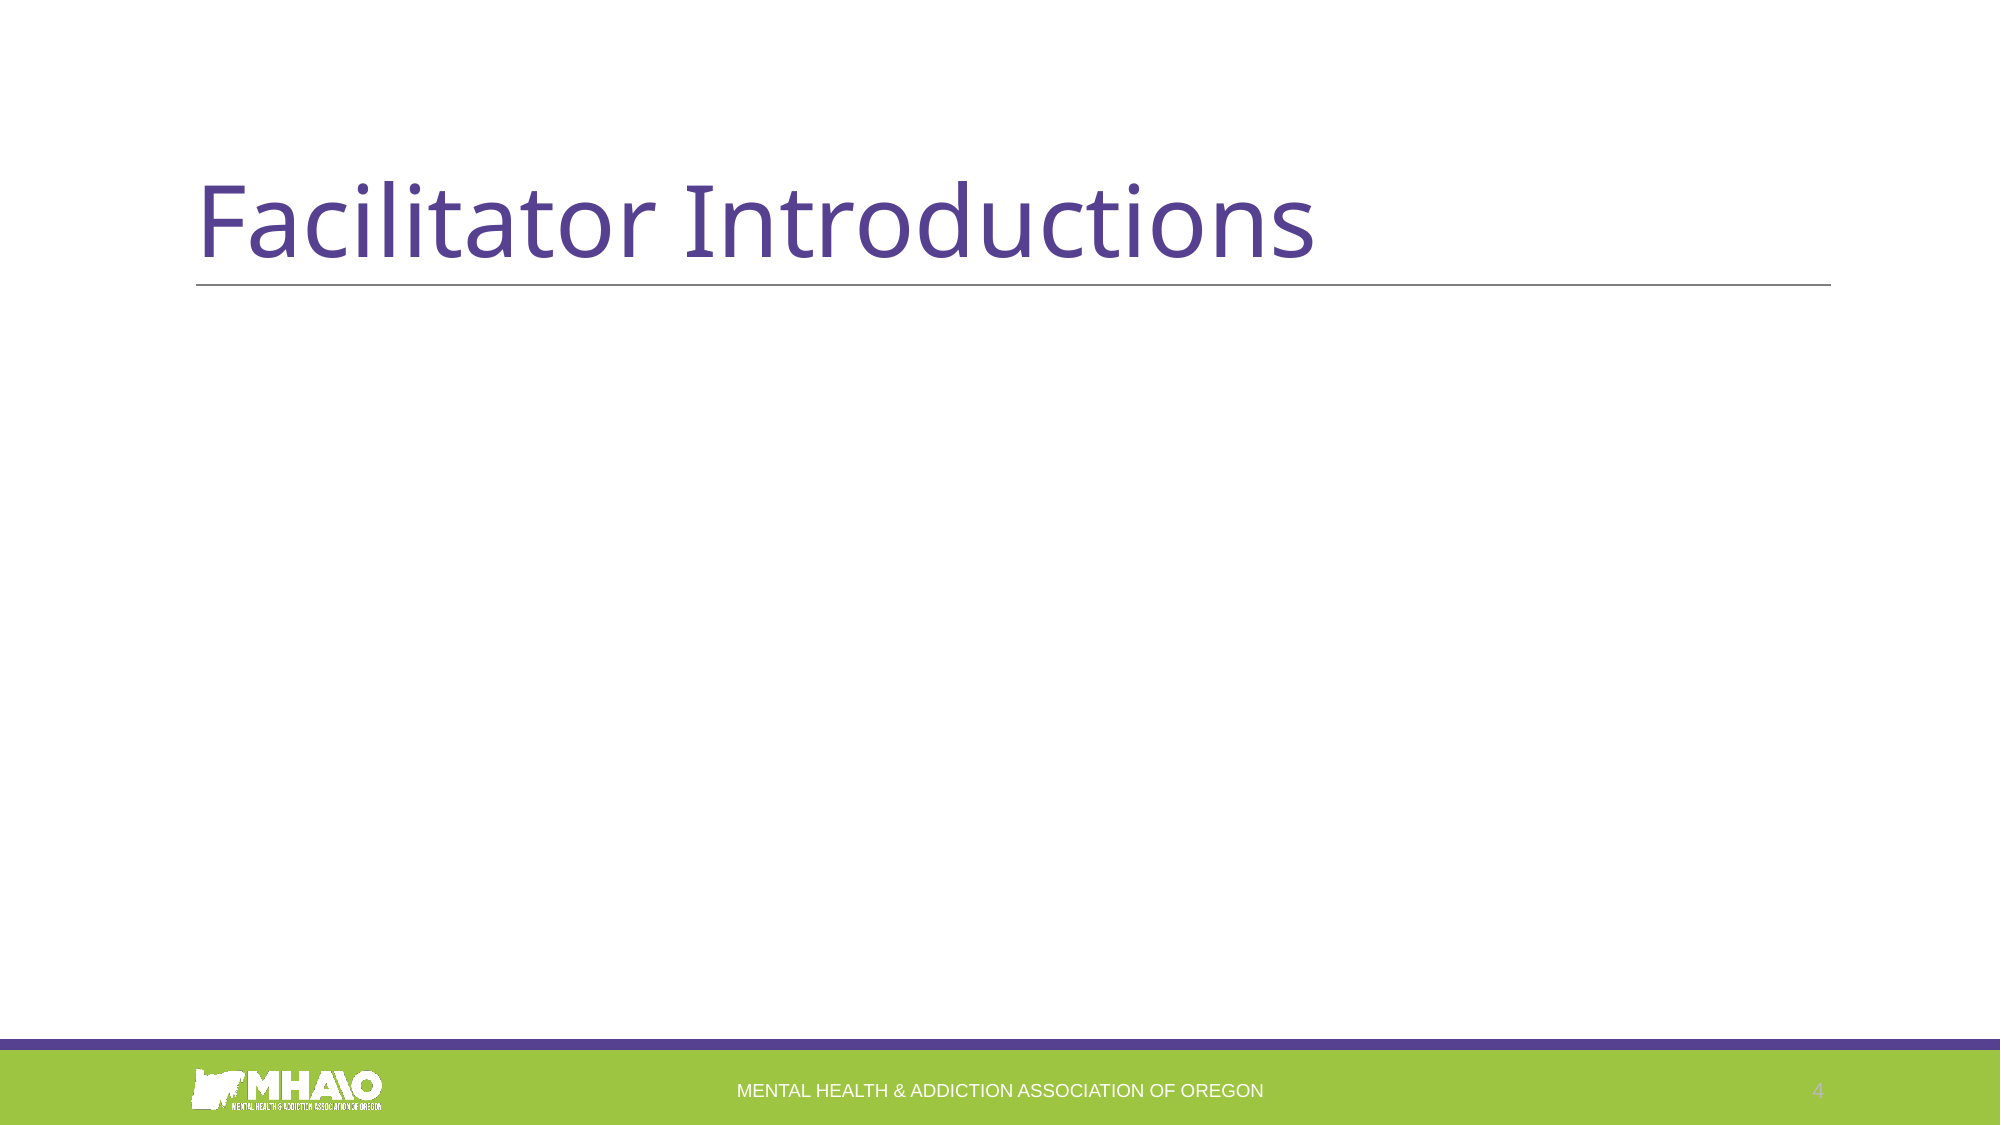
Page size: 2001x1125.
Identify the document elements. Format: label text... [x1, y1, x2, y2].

title Facilitator Introductions [180, 47, 1830, 285]
picture [189, 1066, 383, 1112]
footer MENTAL HEALTH & ADDICTION ASSOCIATION OF OREGON [604, 1059, 1396, 1120]
slide_number ‹#› [1624, 1059, 1840, 1120]
